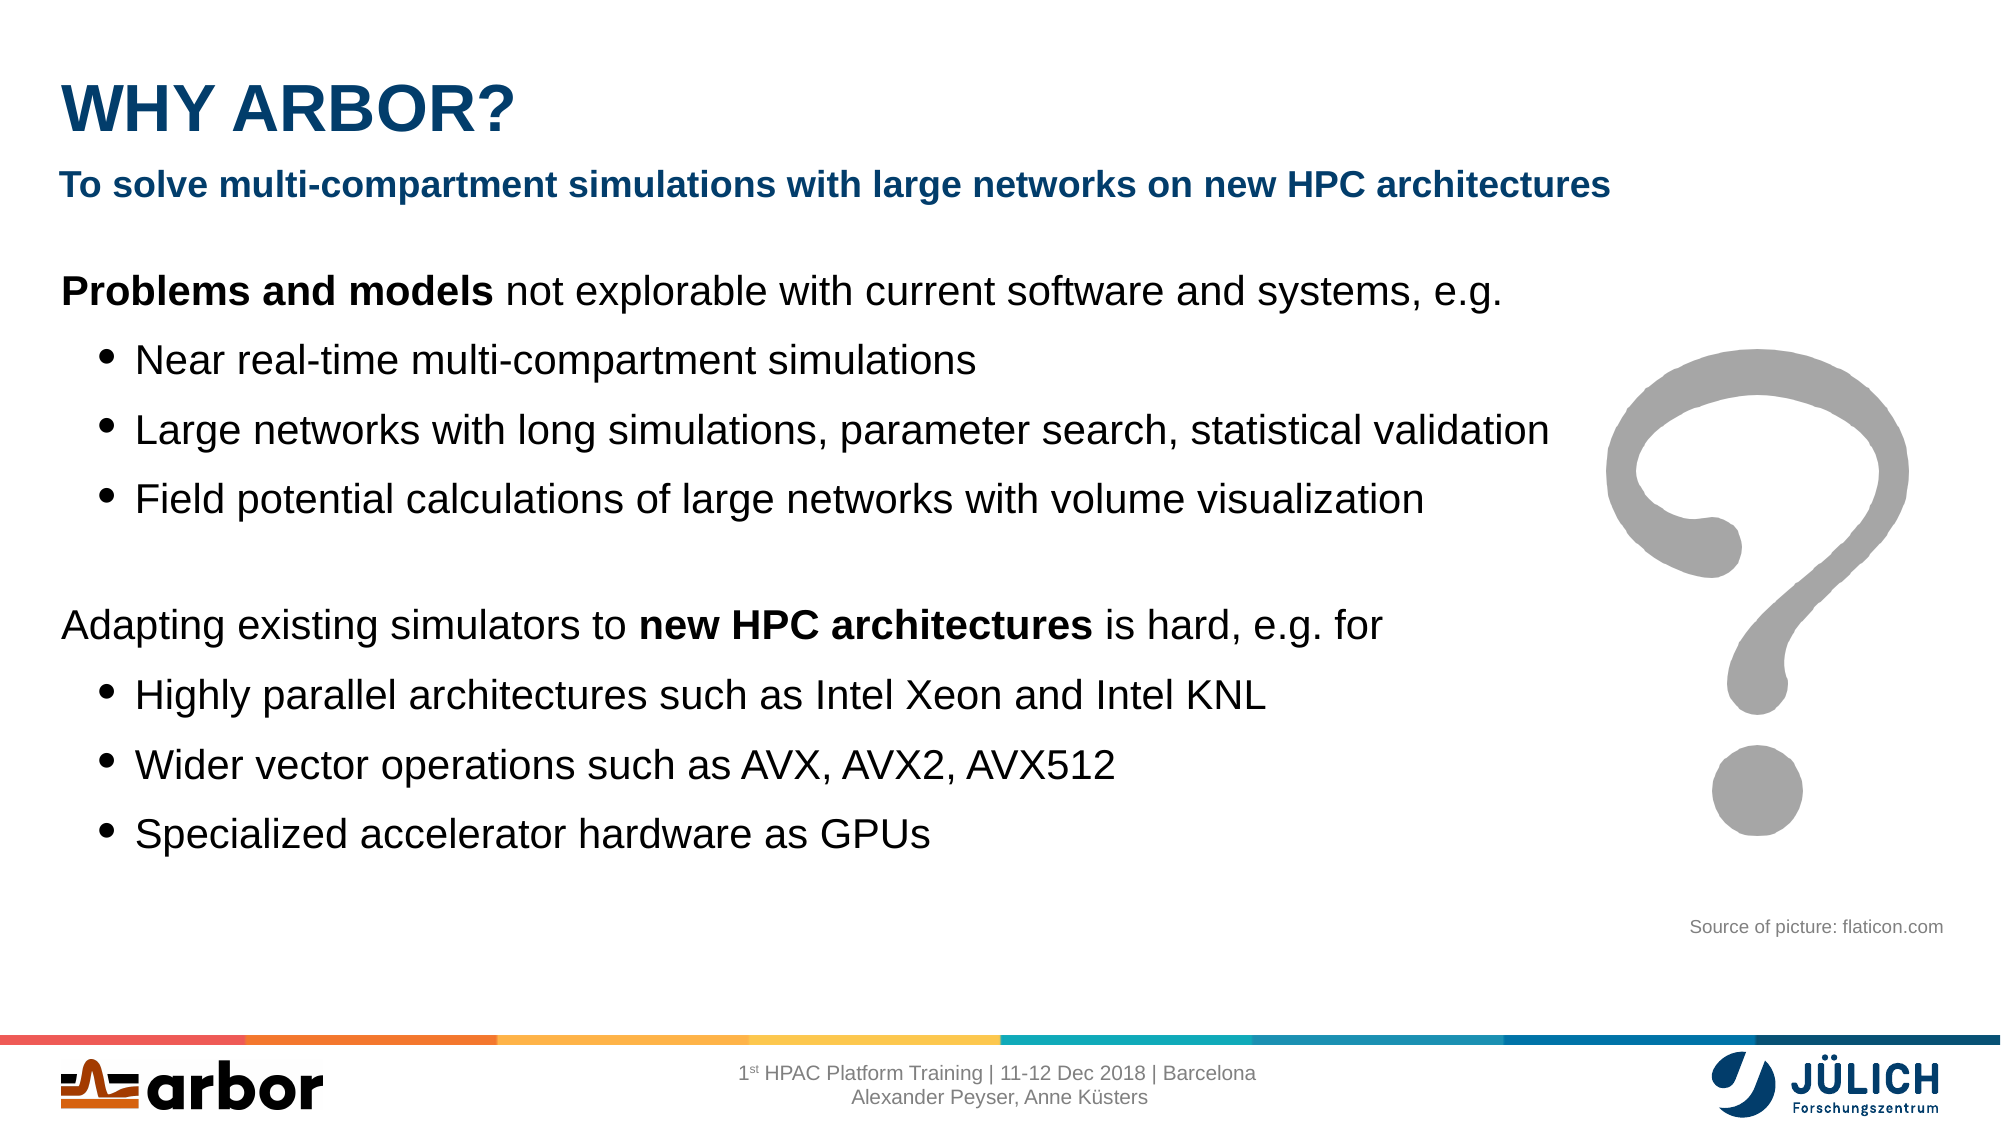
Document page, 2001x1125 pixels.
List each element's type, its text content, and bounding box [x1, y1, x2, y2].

list To solve multi-compartment simulations with large networks on new HPC architectures [58, 154, 1937, 238]
picture [0, 1035, 1503, 1045]
title Why arbor? [60, 53, 1940, 238]
list Problems and models not explorable with current software and systems, e.g. Near real-time multi-compartment simulations Large networks with long simulations, parameter search, statistical validation Field potential calculations of large networks with volume visualization Adapting existing simulators to new HPC architectures is hard, e.g. for Highly parallel architectures such as Intel Xeon and Intel KNL Wider vector operations such as AVX, AVX2, AVX512 Specialized accelerator hardware as GPUs [60, 256, 1940, 948]
picture [61, 1059, 323, 1110]
picture [1514, 349, 2000, 836]
text_box Source of picture: flaticon.com [1674, 909, 1962, 946]
